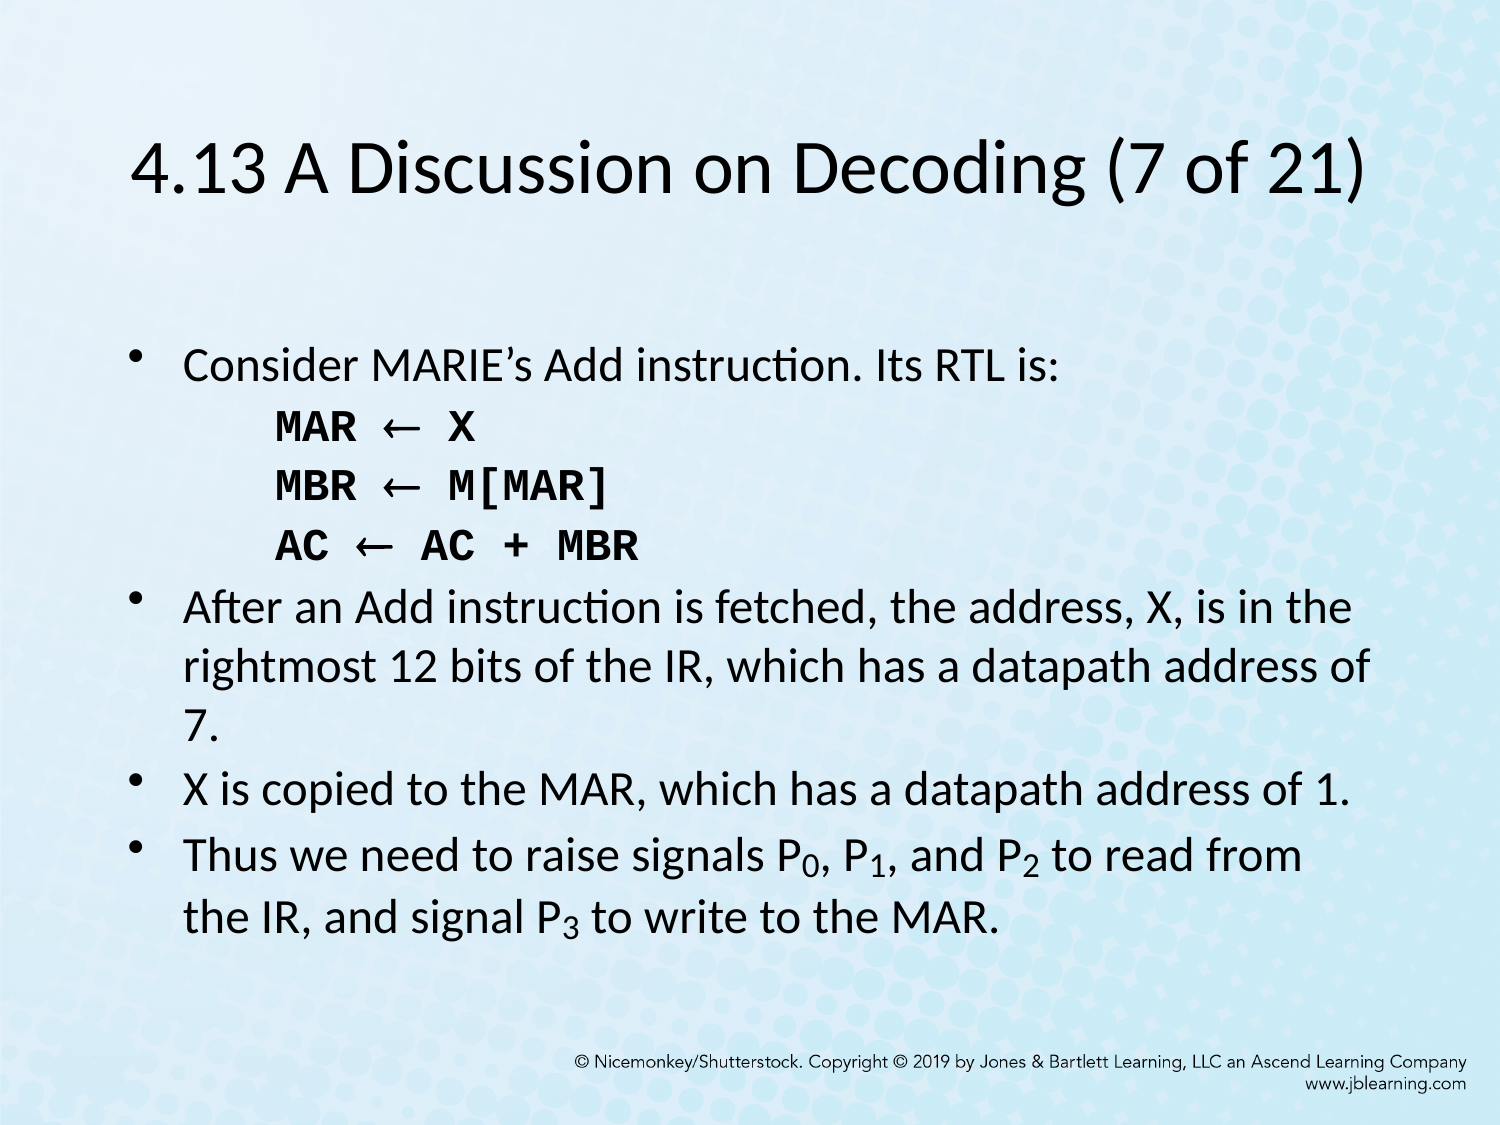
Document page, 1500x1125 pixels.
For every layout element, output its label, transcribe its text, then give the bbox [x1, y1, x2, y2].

title 4.13 A Discussion on Decoding (7 of 21) [112, 62, 1388, 263]
picture [0, 0, 1500, 1125]
list Consider MARIE’s Add instruction. Its RTL is: MAR  X MBR  M[MAR] AC  AC + MBR After an Add instruction is fetched, the address, X, is in the rightmost 12 bits of the IR, which has a datapath address of 7. X is copied to the MAR, which has a datapath address of 1. Thus we need to raise signals P0, P1, and P2 to read from the IR, and signal P3 to write to the MAR. [112, 324, 1388, 1000]
